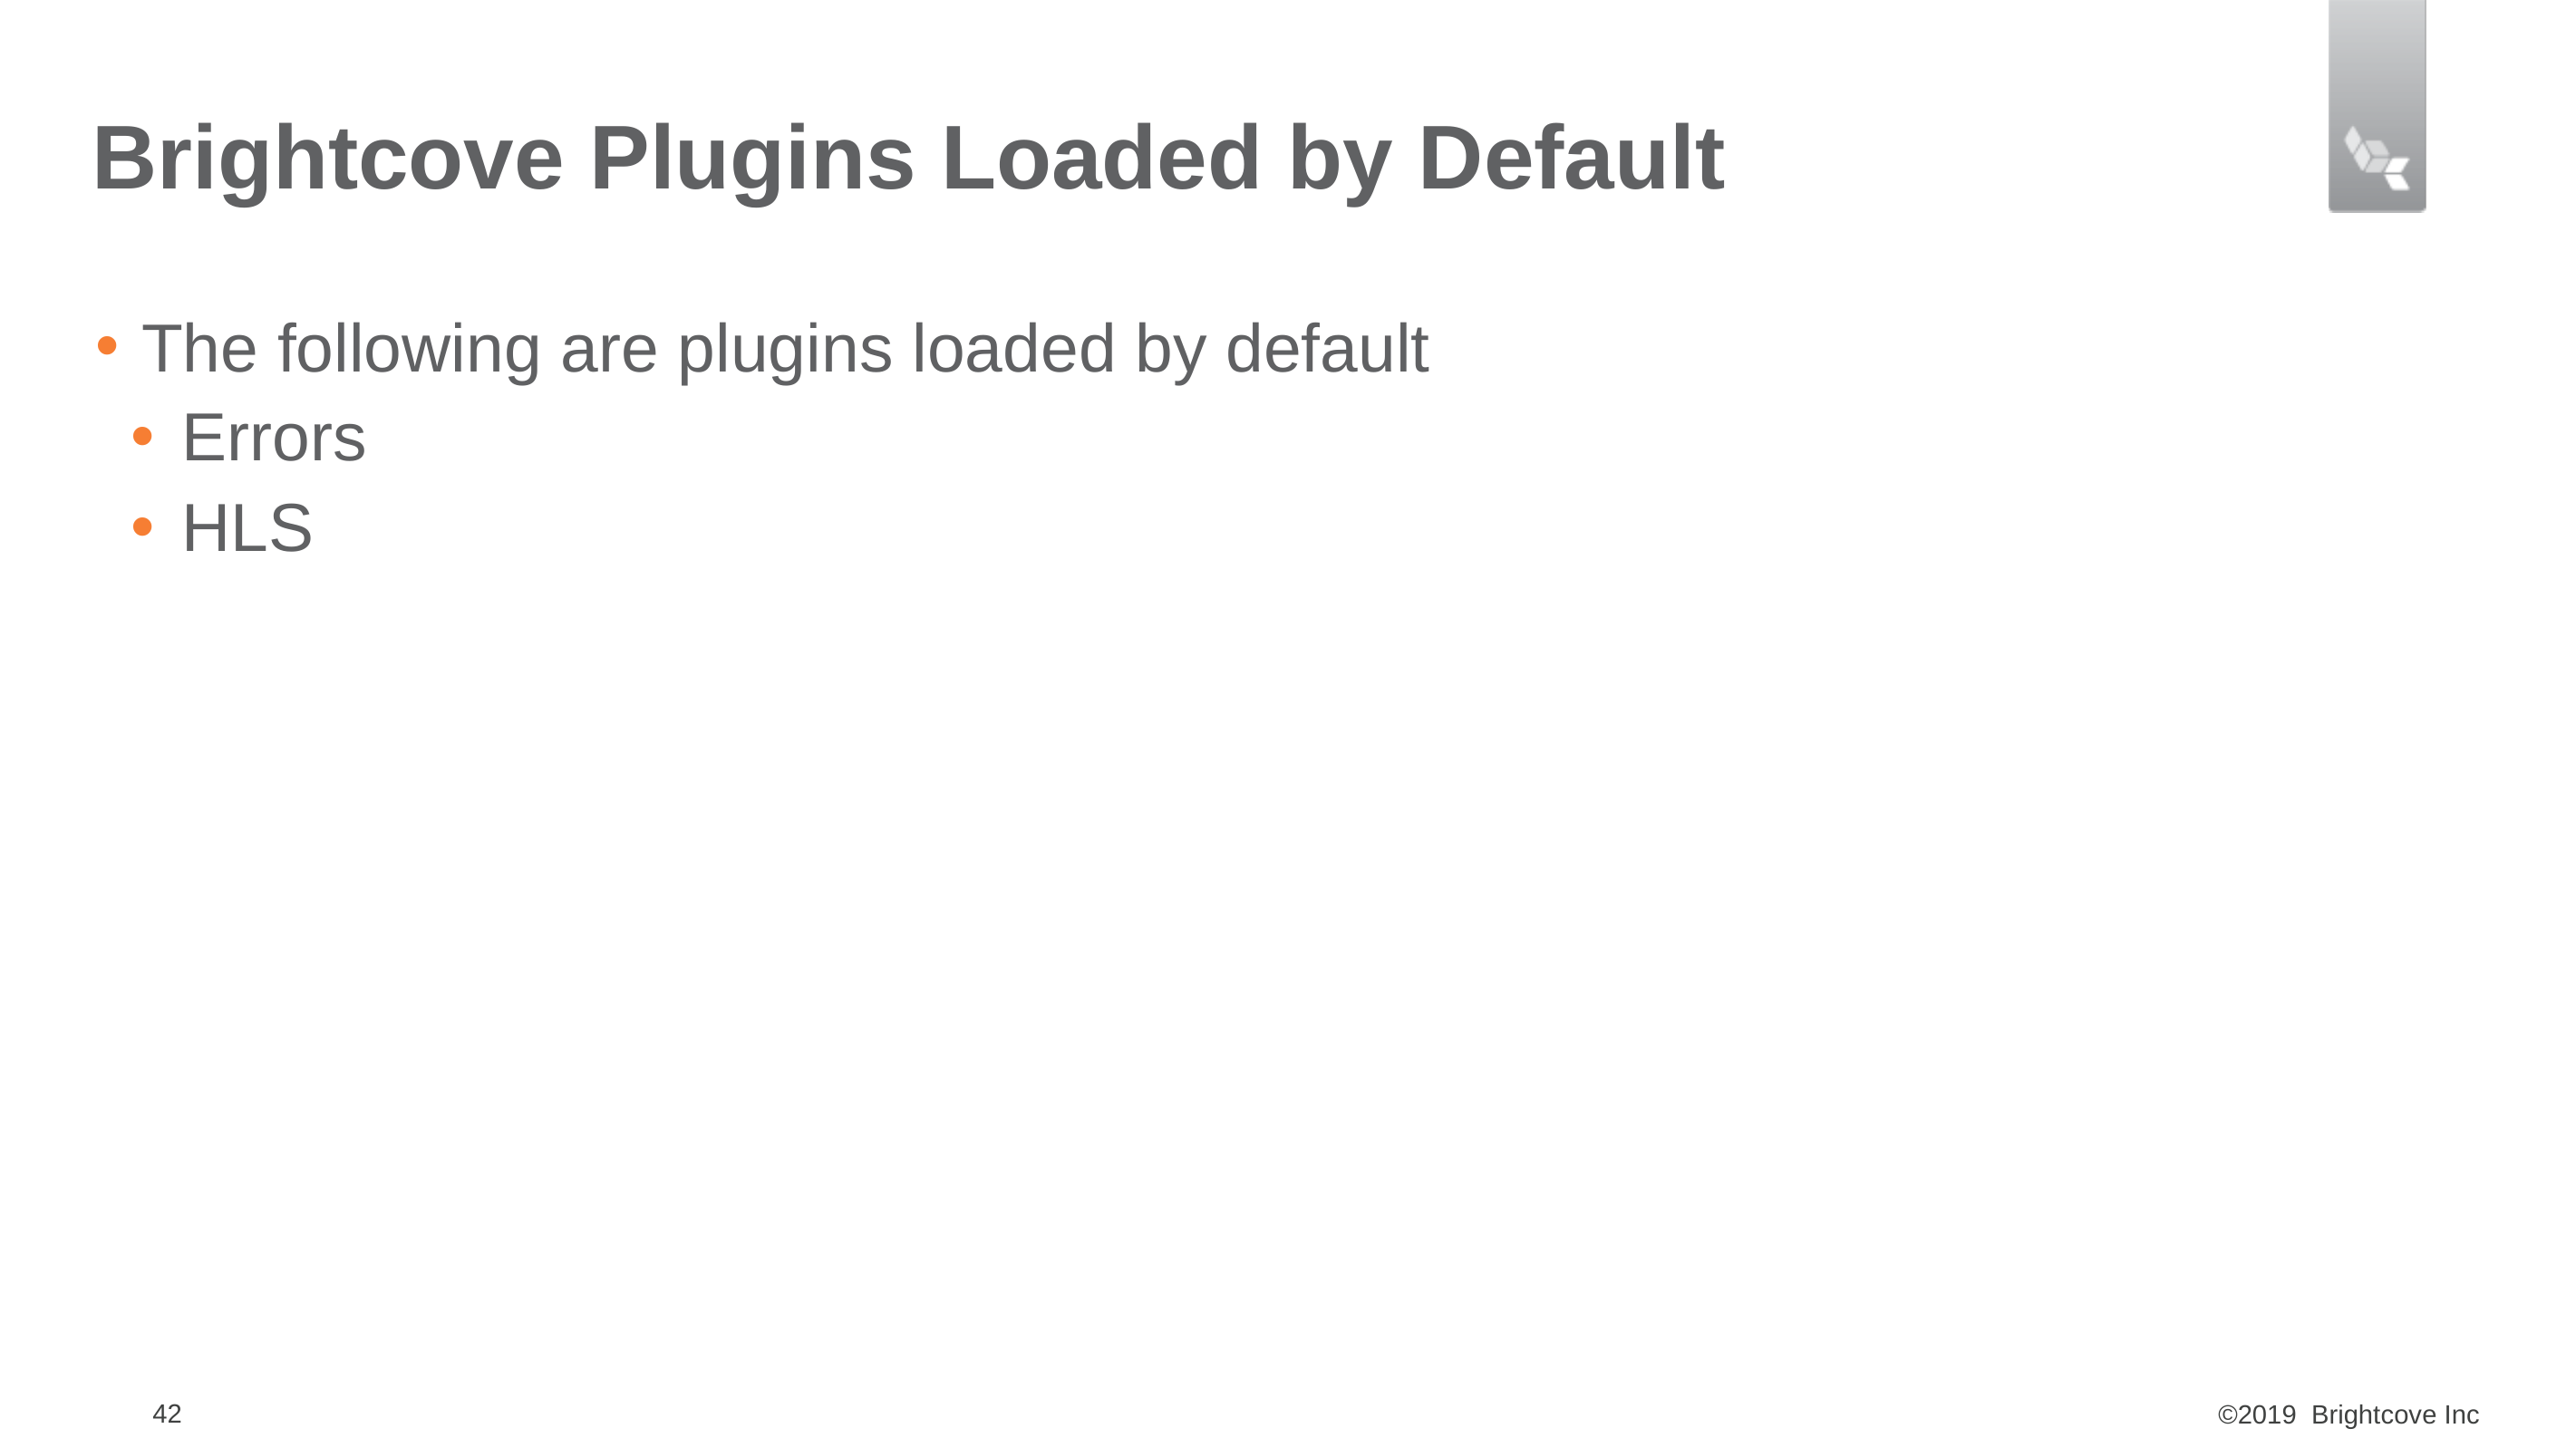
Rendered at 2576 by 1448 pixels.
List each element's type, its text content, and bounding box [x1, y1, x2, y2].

title Brightcove Plugins Loaded by Default [80, 43, 2271, 261]
picture [2329, 0, 2428, 213]
slide_number 42 [143, 1390, 189, 1434]
list The following are plugins loaded by default Errors HLS [83, 292, 2445, 1311]
